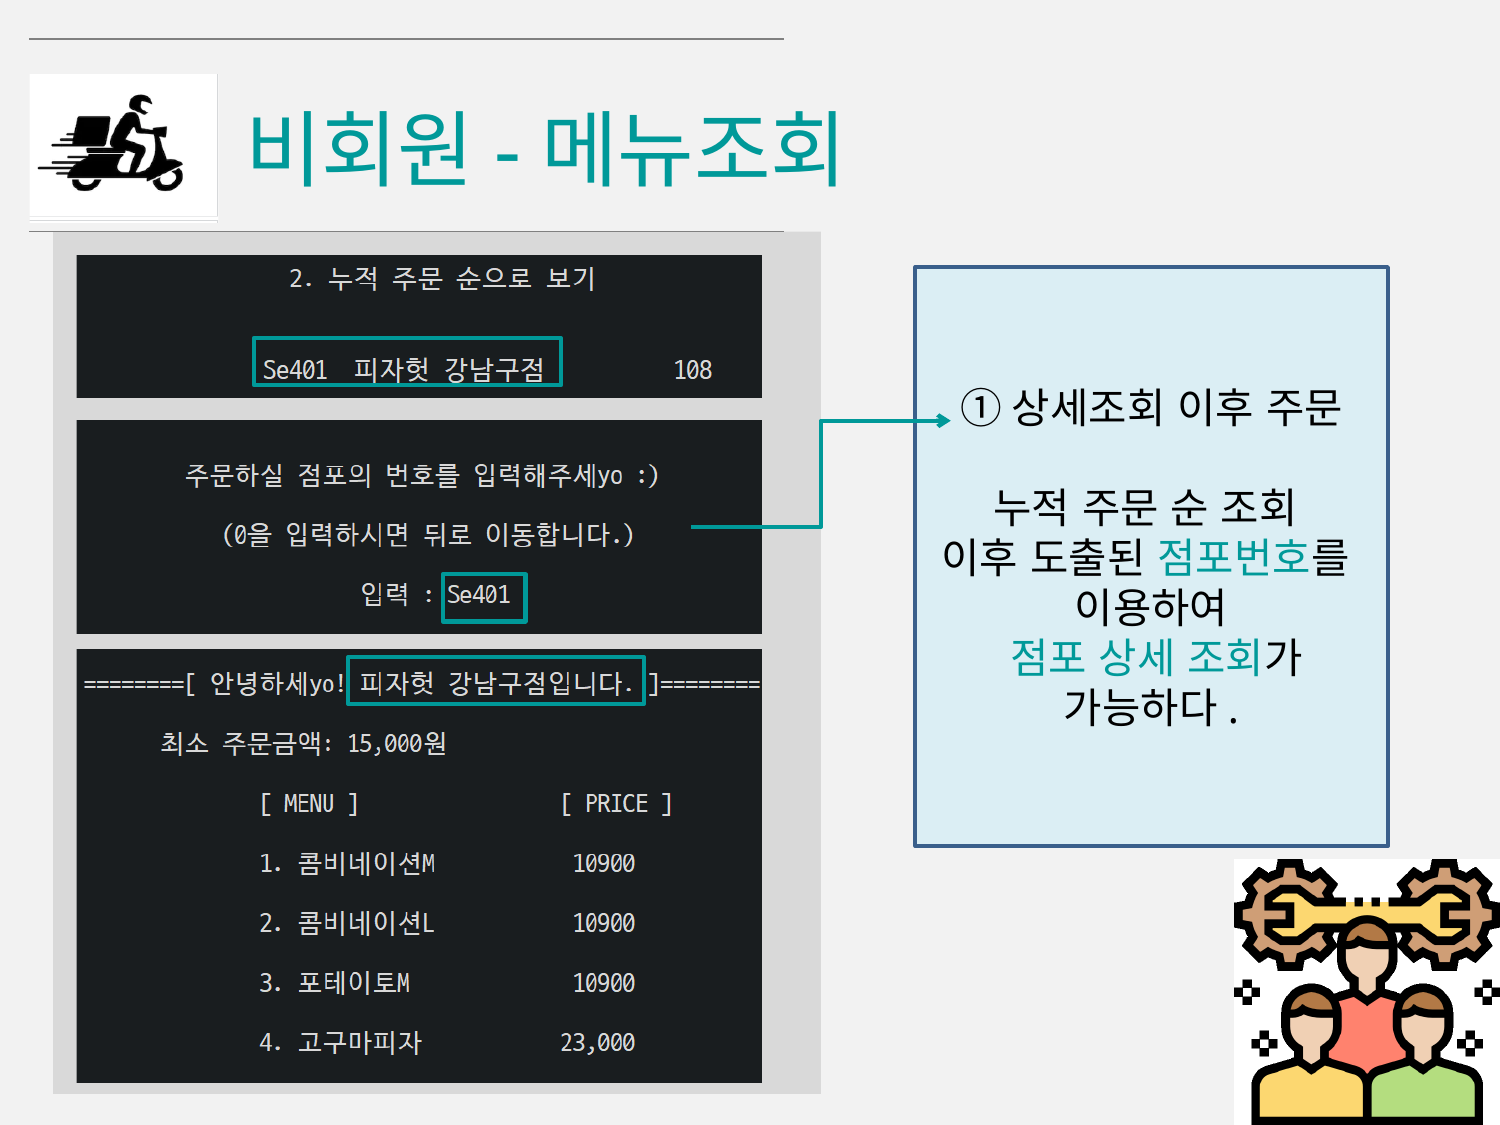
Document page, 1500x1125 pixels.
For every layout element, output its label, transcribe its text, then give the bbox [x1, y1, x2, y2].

text_box [51, 230, 823, 1096]
picture [29, 73, 219, 224]
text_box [690, 420, 951, 528]
picture [76, 255, 763, 398]
picture [76, 420, 763, 634]
text_box ①상세조회 이후 주문 누적 주문 순 조회 이후 도출된 점포번호를 이용하여 점포 상세 조회가 가능하다. [913, 265, 1390, 848]
picture [76, 649, 763, 1083]
picture [1234, 859, 1500, 1125]
text_box 비회원-메뉴조회 [230, 90, 904, 205]
